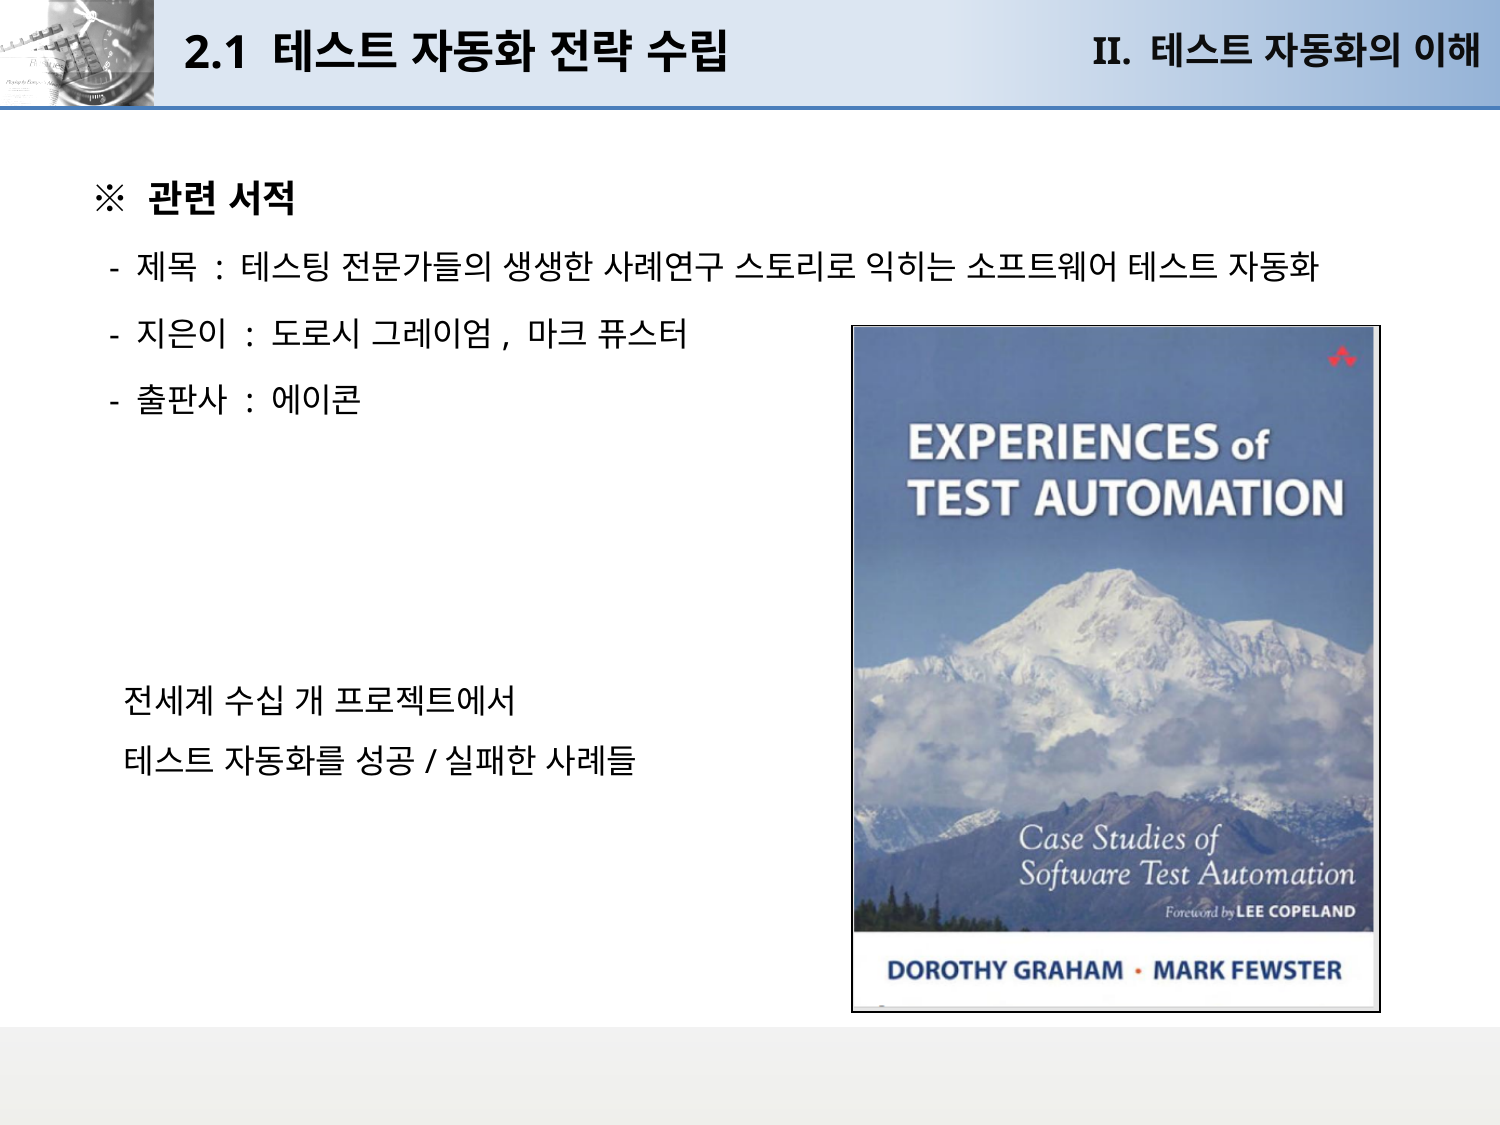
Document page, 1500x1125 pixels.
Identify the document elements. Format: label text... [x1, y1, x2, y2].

text_box II. 테스트 자동화의 이해 [1021, 19, 1483, 78]
text_box 전세계 수십 개 프로젝트에서 테스트 자동화를 성공/실패한 사례들 [109, 653, 653, 788]
picture [0, 0, 154, 106]
picture [852, 325, 1380, 1012]
list ※ 관련 서적 - 제목 : 테스팅 전문가들의 생생한 사례연구 스토리로 익히는 소프트웨어 테스트 자동화 - 지은이 : 도로시 그레이엄, 마크 퓨스터 - 출판사 : 에이콘 [76, 149, 1459, 386]
title 2.1 테스트 자동화 전략 수립 [169, 7, 1056, 94]
